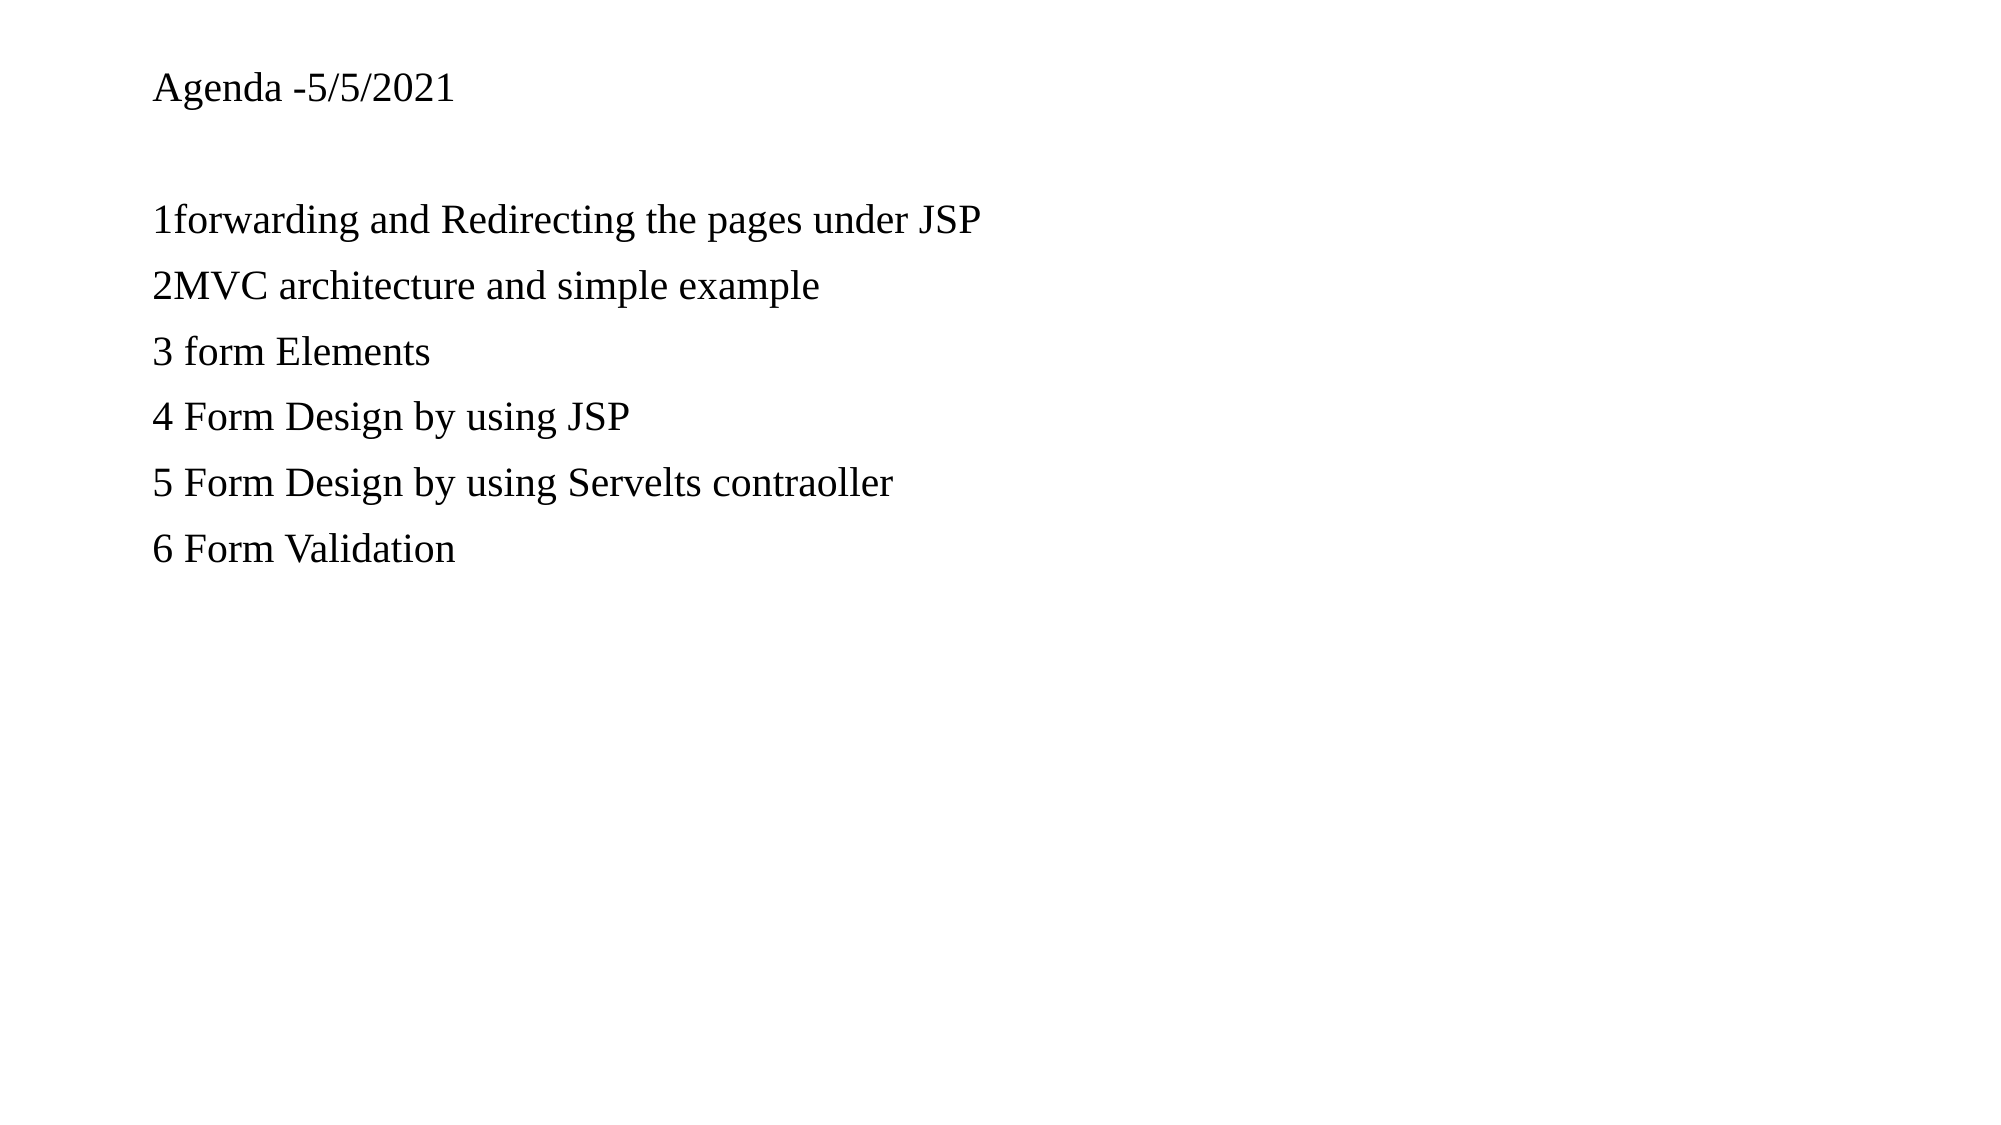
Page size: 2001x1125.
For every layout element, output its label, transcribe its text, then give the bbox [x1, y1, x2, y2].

list Agenda -5/5/2021 1forwarding and Redirecting the pages under JSP 2MVC architecture and simple example 3 form Elements 4 Form Design by using JSP 5 Form Design by using Servelts contraoller 6 Form Validation [137, 57, 1863, 1014]
